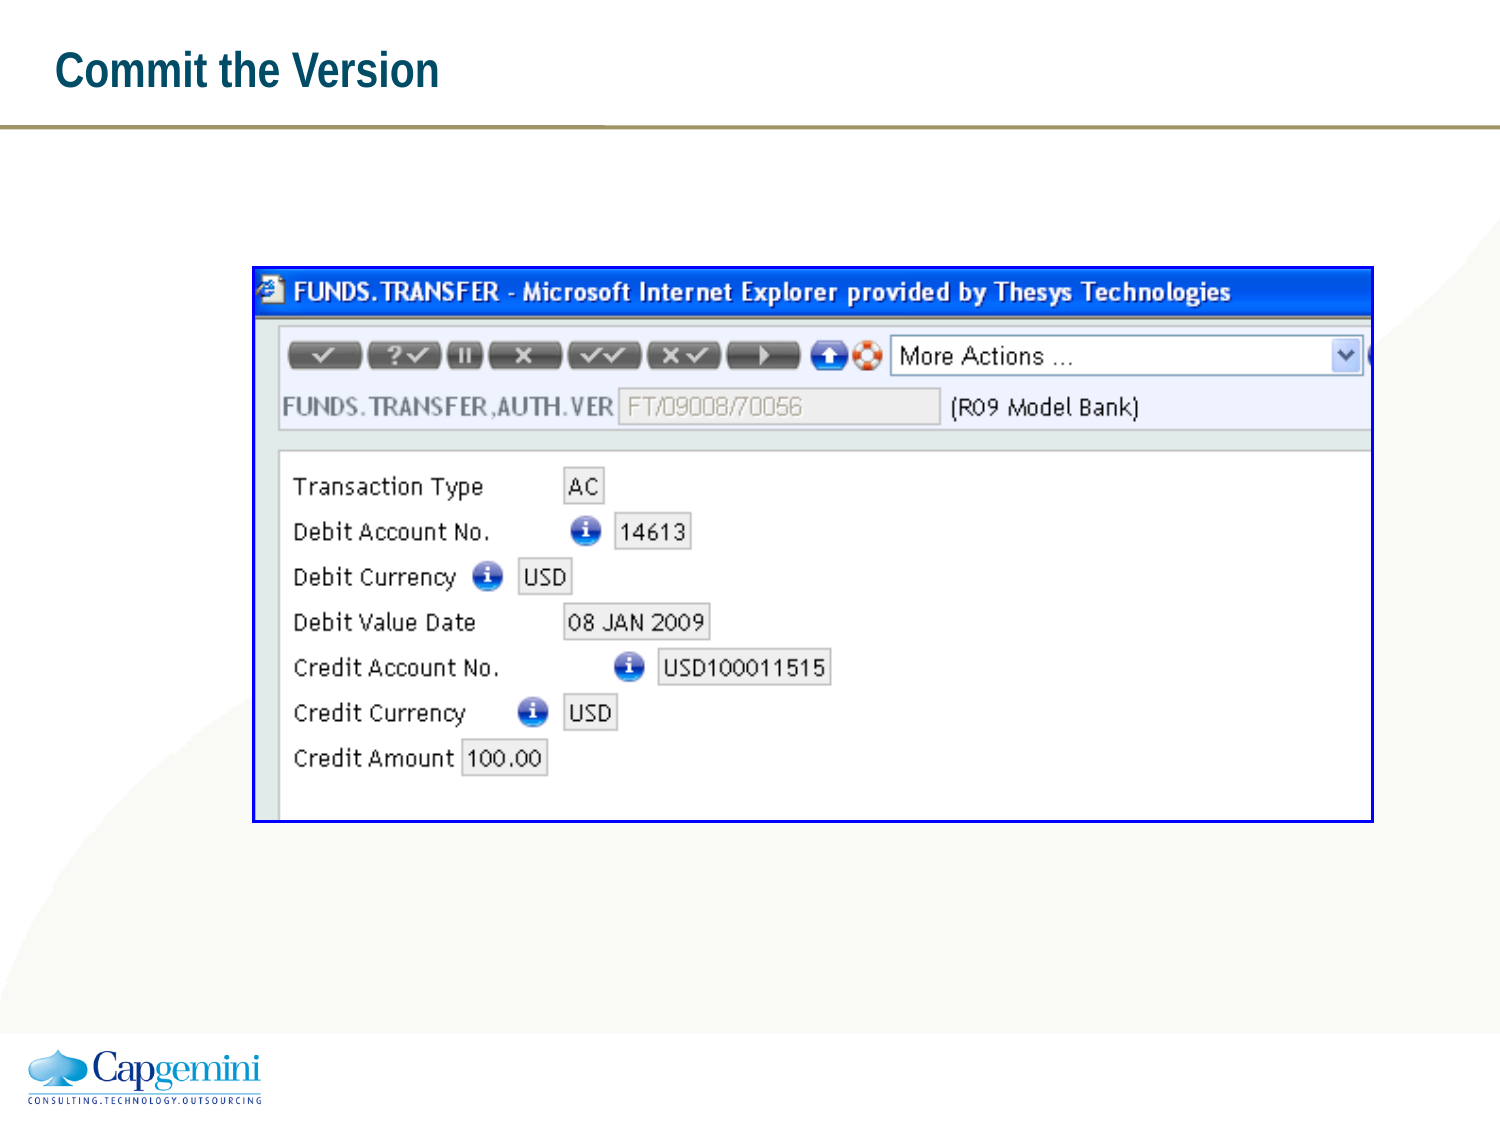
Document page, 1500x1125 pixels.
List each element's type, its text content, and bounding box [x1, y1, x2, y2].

picture [0, 0, 1500, 125]
picture [0, 130, 1500, 1125]
title Commit the Version [39, 22, 1470, 113]
